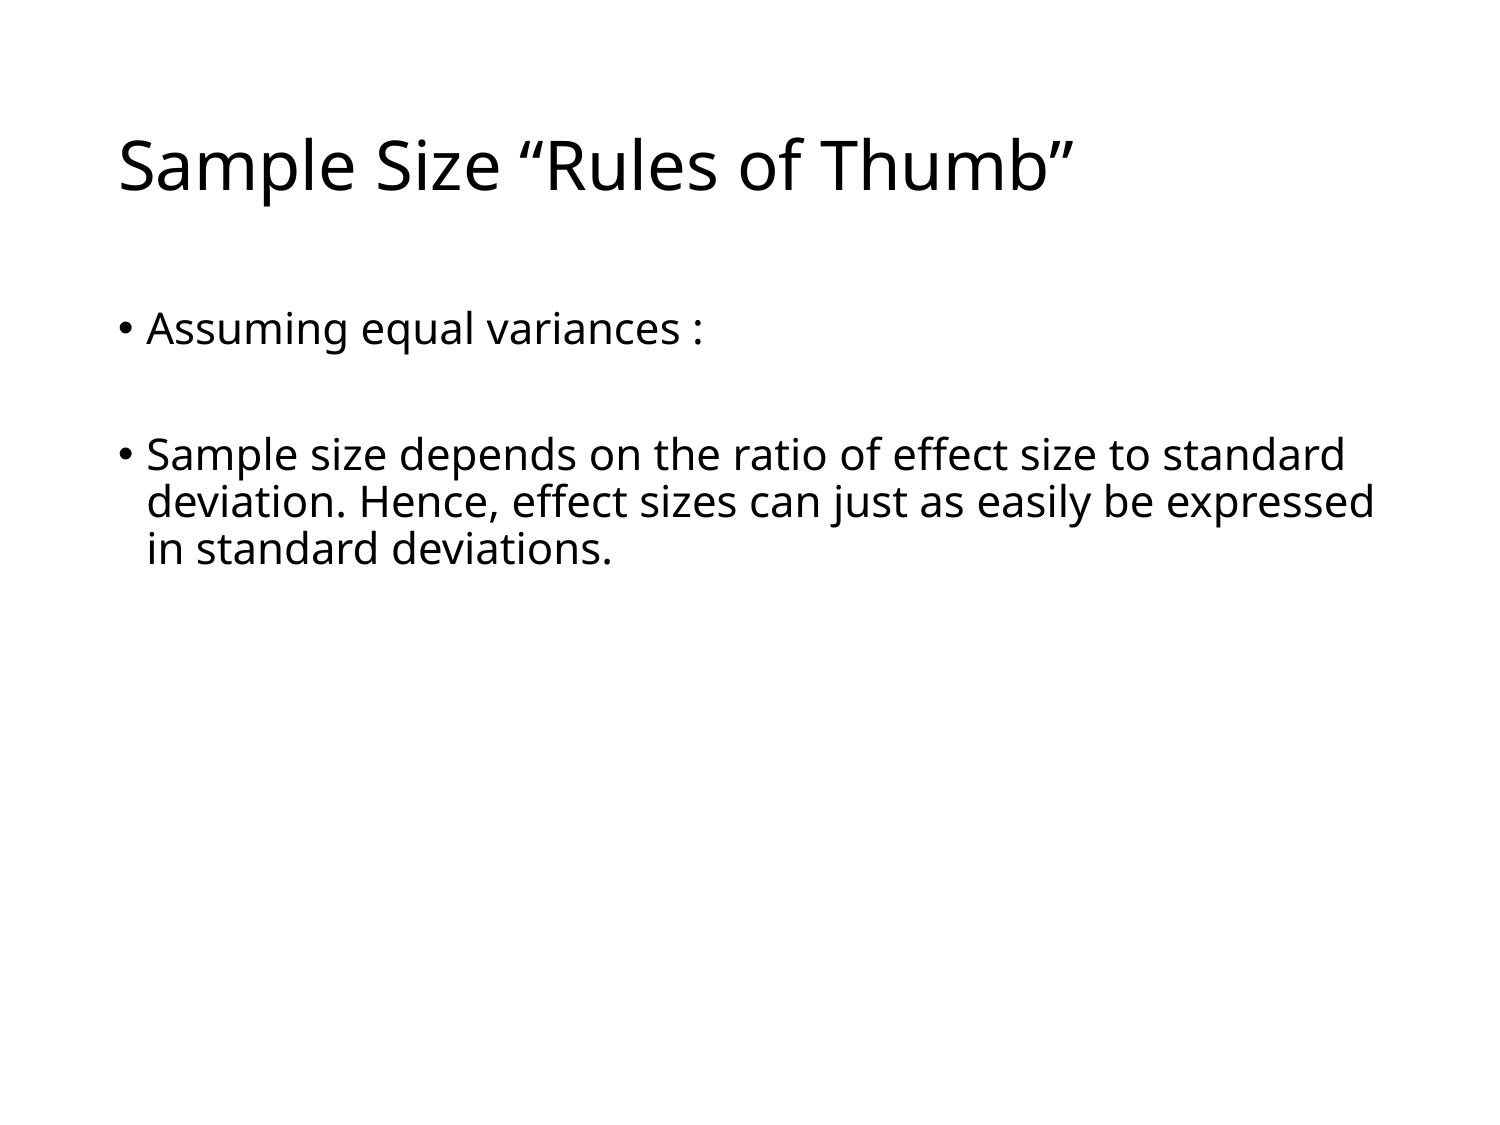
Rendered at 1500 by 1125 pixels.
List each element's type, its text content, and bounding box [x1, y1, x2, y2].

title Sample Size “Rules of Thumb” [103, 59, 1397, 278]
